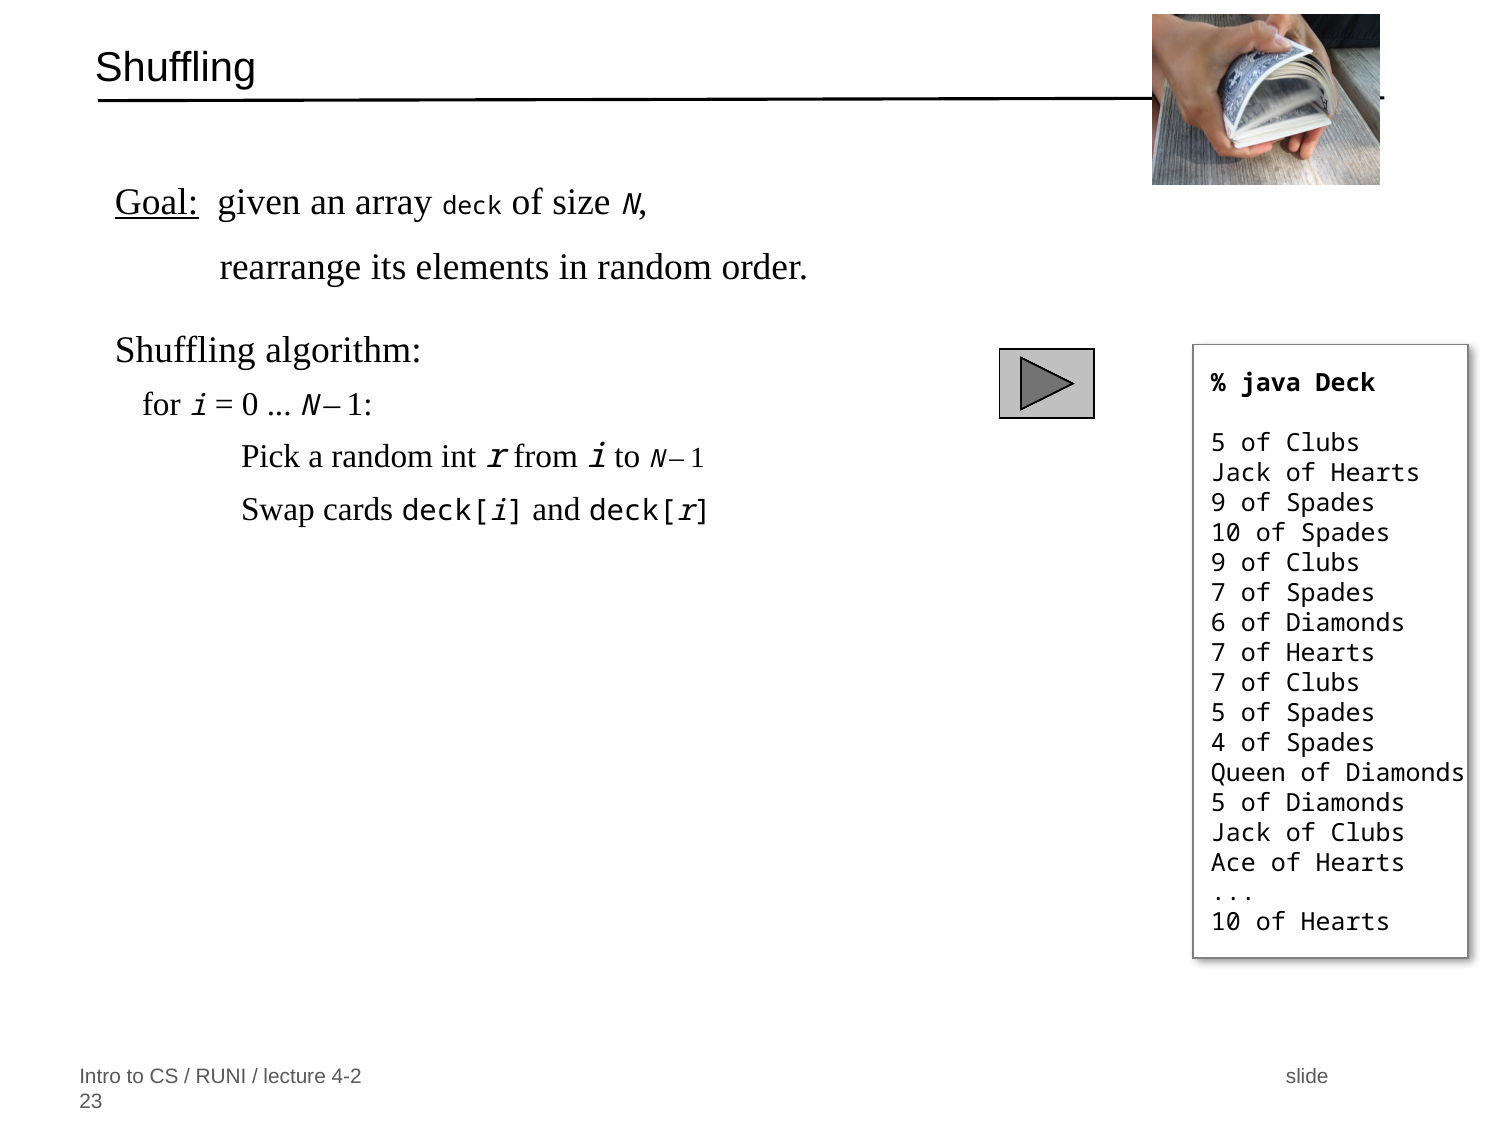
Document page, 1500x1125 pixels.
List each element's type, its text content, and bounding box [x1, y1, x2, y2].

title Shuffling [79, 33, 1147, 109]
text_box Goal: given an array deck of size N, rearrange its elements in random order. Shuffling algorithm: for i = 0 ... N – 1: Pick a random int r from i to N – 1 Swap cards deck[i] and deck[r] [99, 149, 1322, 618]
text_box [999, 349, 1095, 418]
picture [1152, 14, 1380, 185]
text_box % java Deck 5 of Clubs Jack of Hearts 9 of Spades 10 of Spades 9 of Clubs 7 of Spades 6 of Diamonds 7 of Hearts 7 of Clubs 5 of Spades 4 of Spades Queen of Diamonds 5 of Diamonds Jack of Clubs Ace of Hearts ... 10 of Hearts [1193, 344, 1468, 959]
